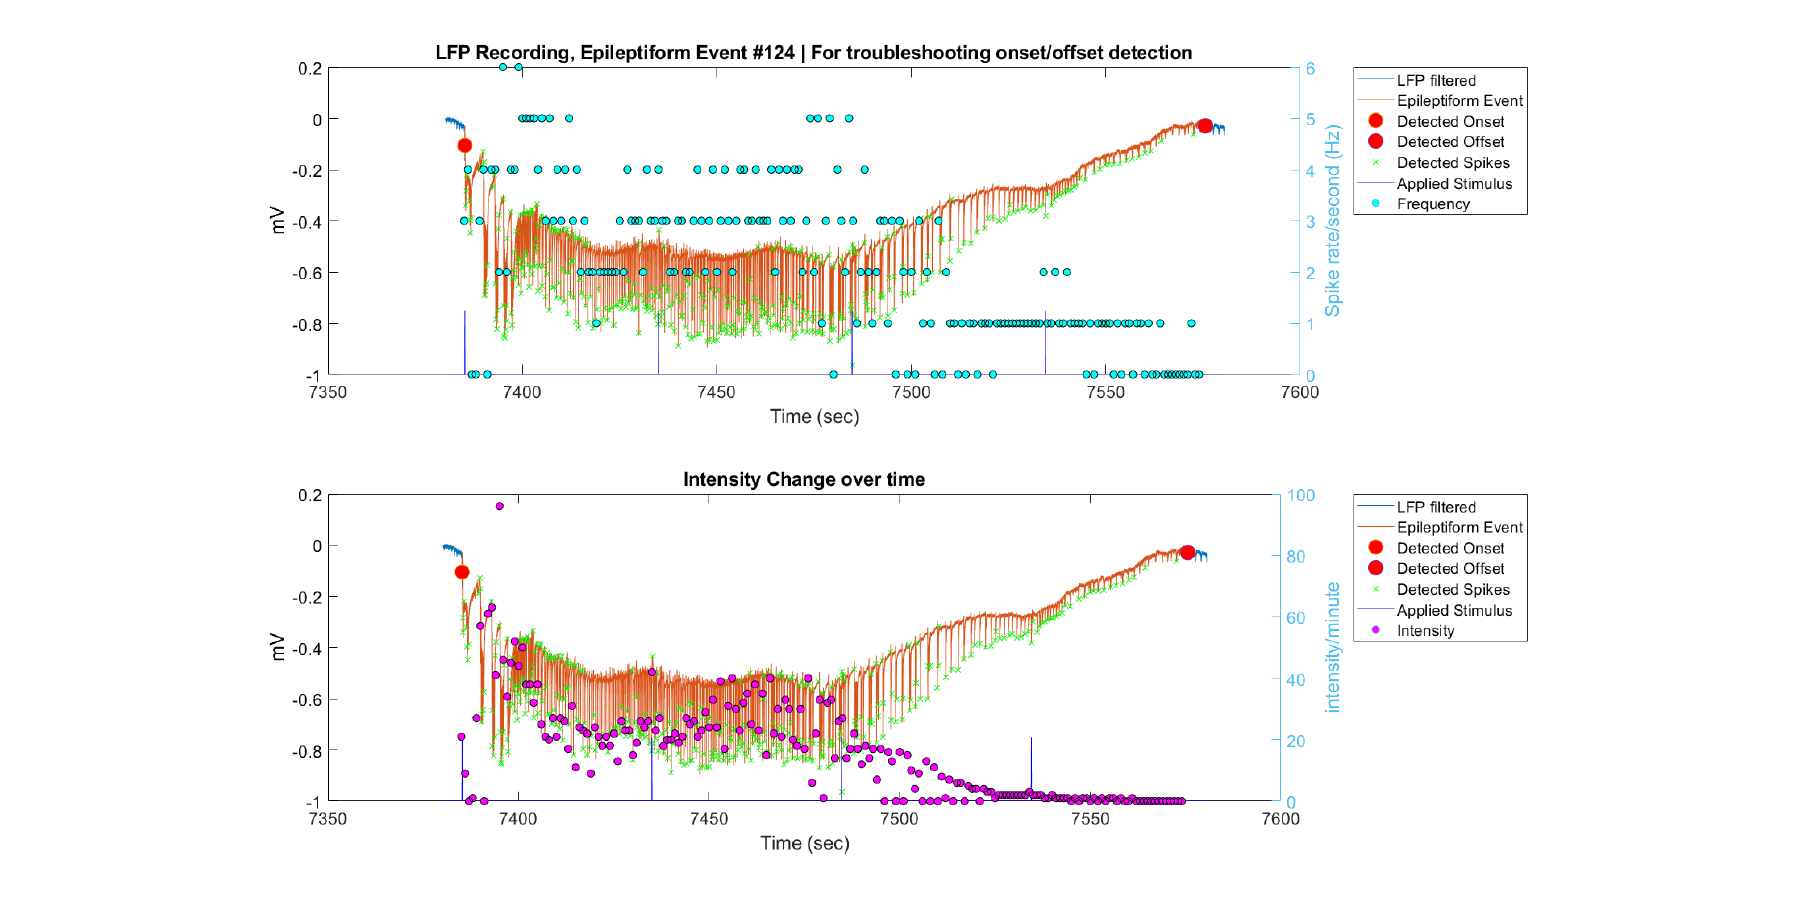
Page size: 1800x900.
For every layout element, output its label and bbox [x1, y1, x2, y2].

picture [126, 0, 1674, 900]
